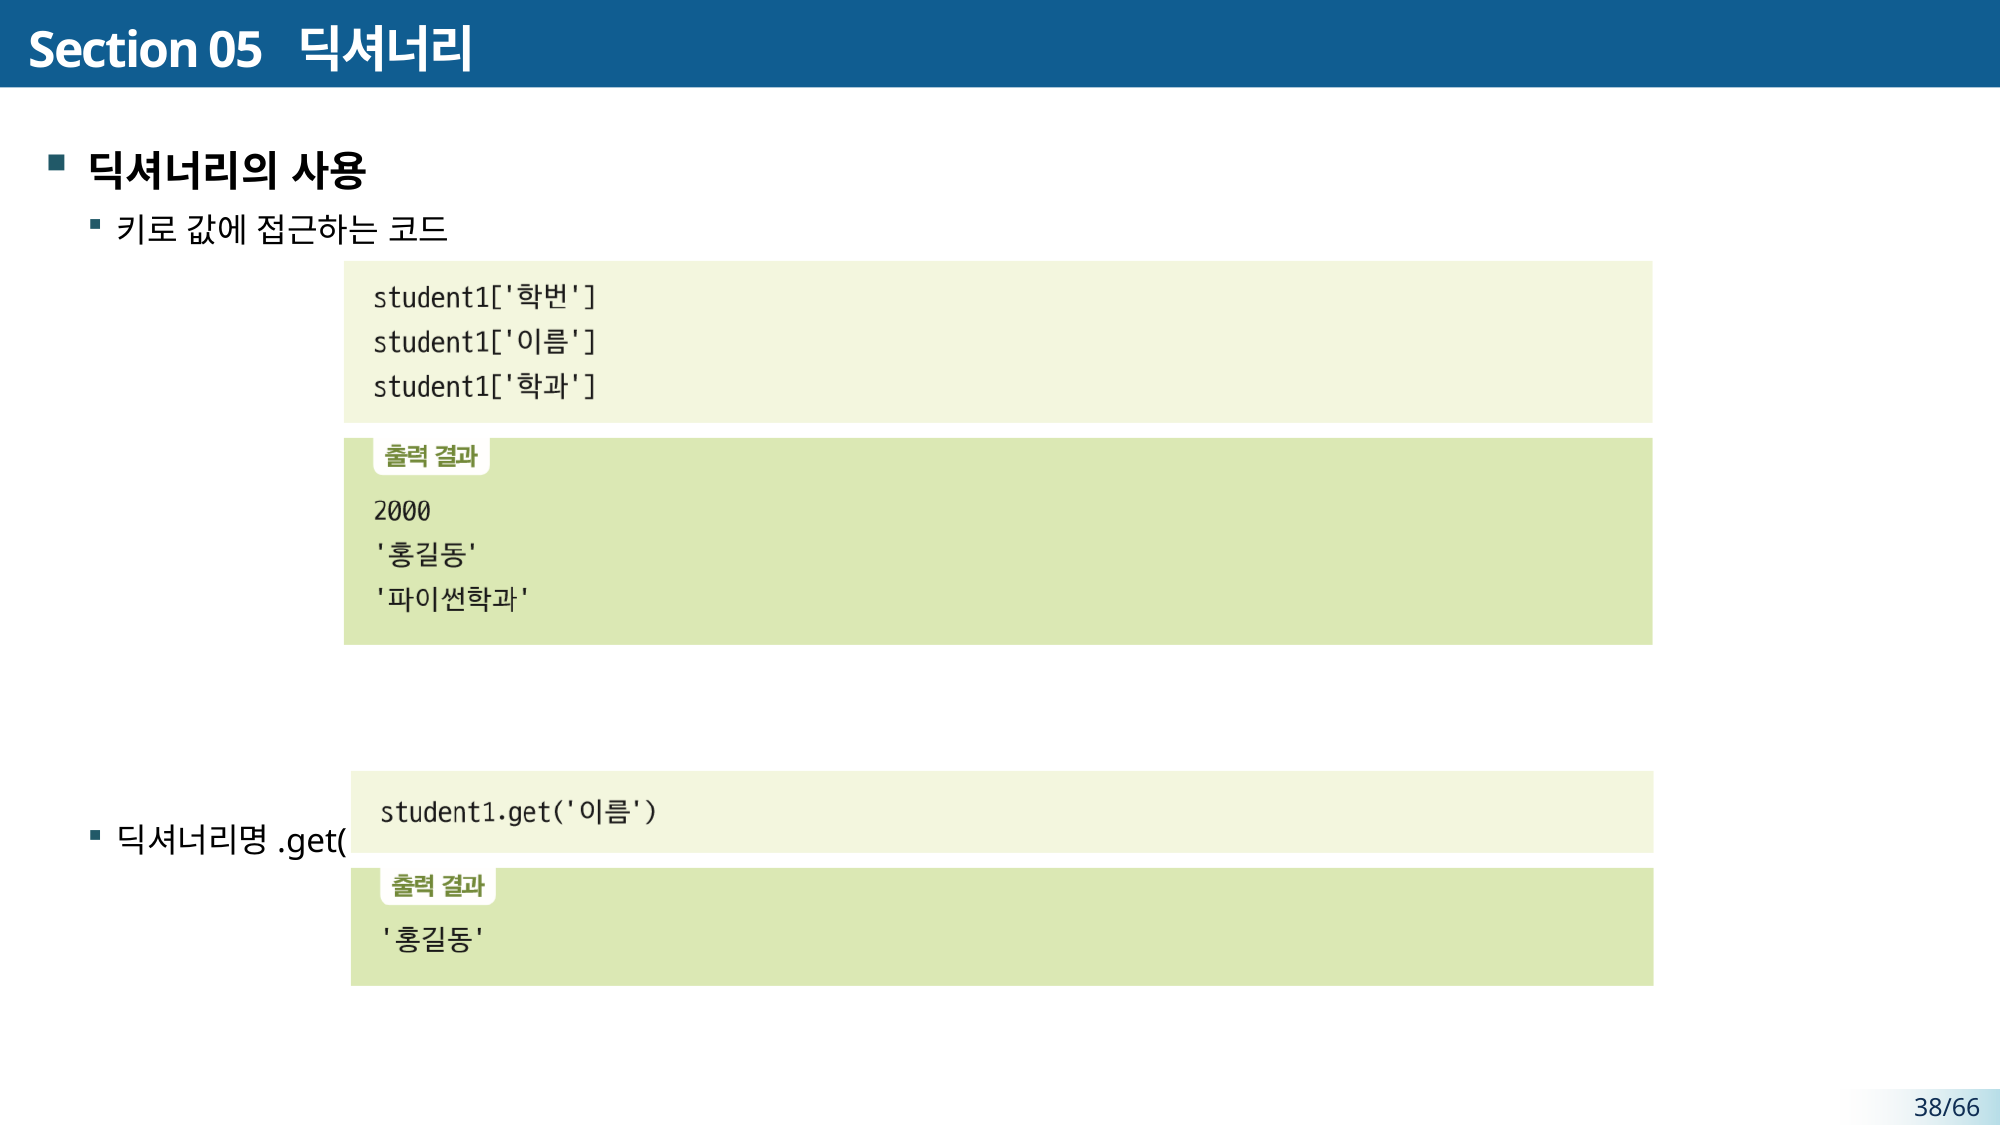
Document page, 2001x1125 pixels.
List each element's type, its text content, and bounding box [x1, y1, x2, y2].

picture [348, 768, 1658, 990]
title Section 05 딕셔너리 [13, 8, 1717, 87]
list 딕셔너리의 사용 키로 값에 접근하는 코드 딕셔너리명.get(키) 함수를 사용해 키로 값에 접근 [13, 126, 1975, 1057]
picture [342, 259, 1658, 647]
